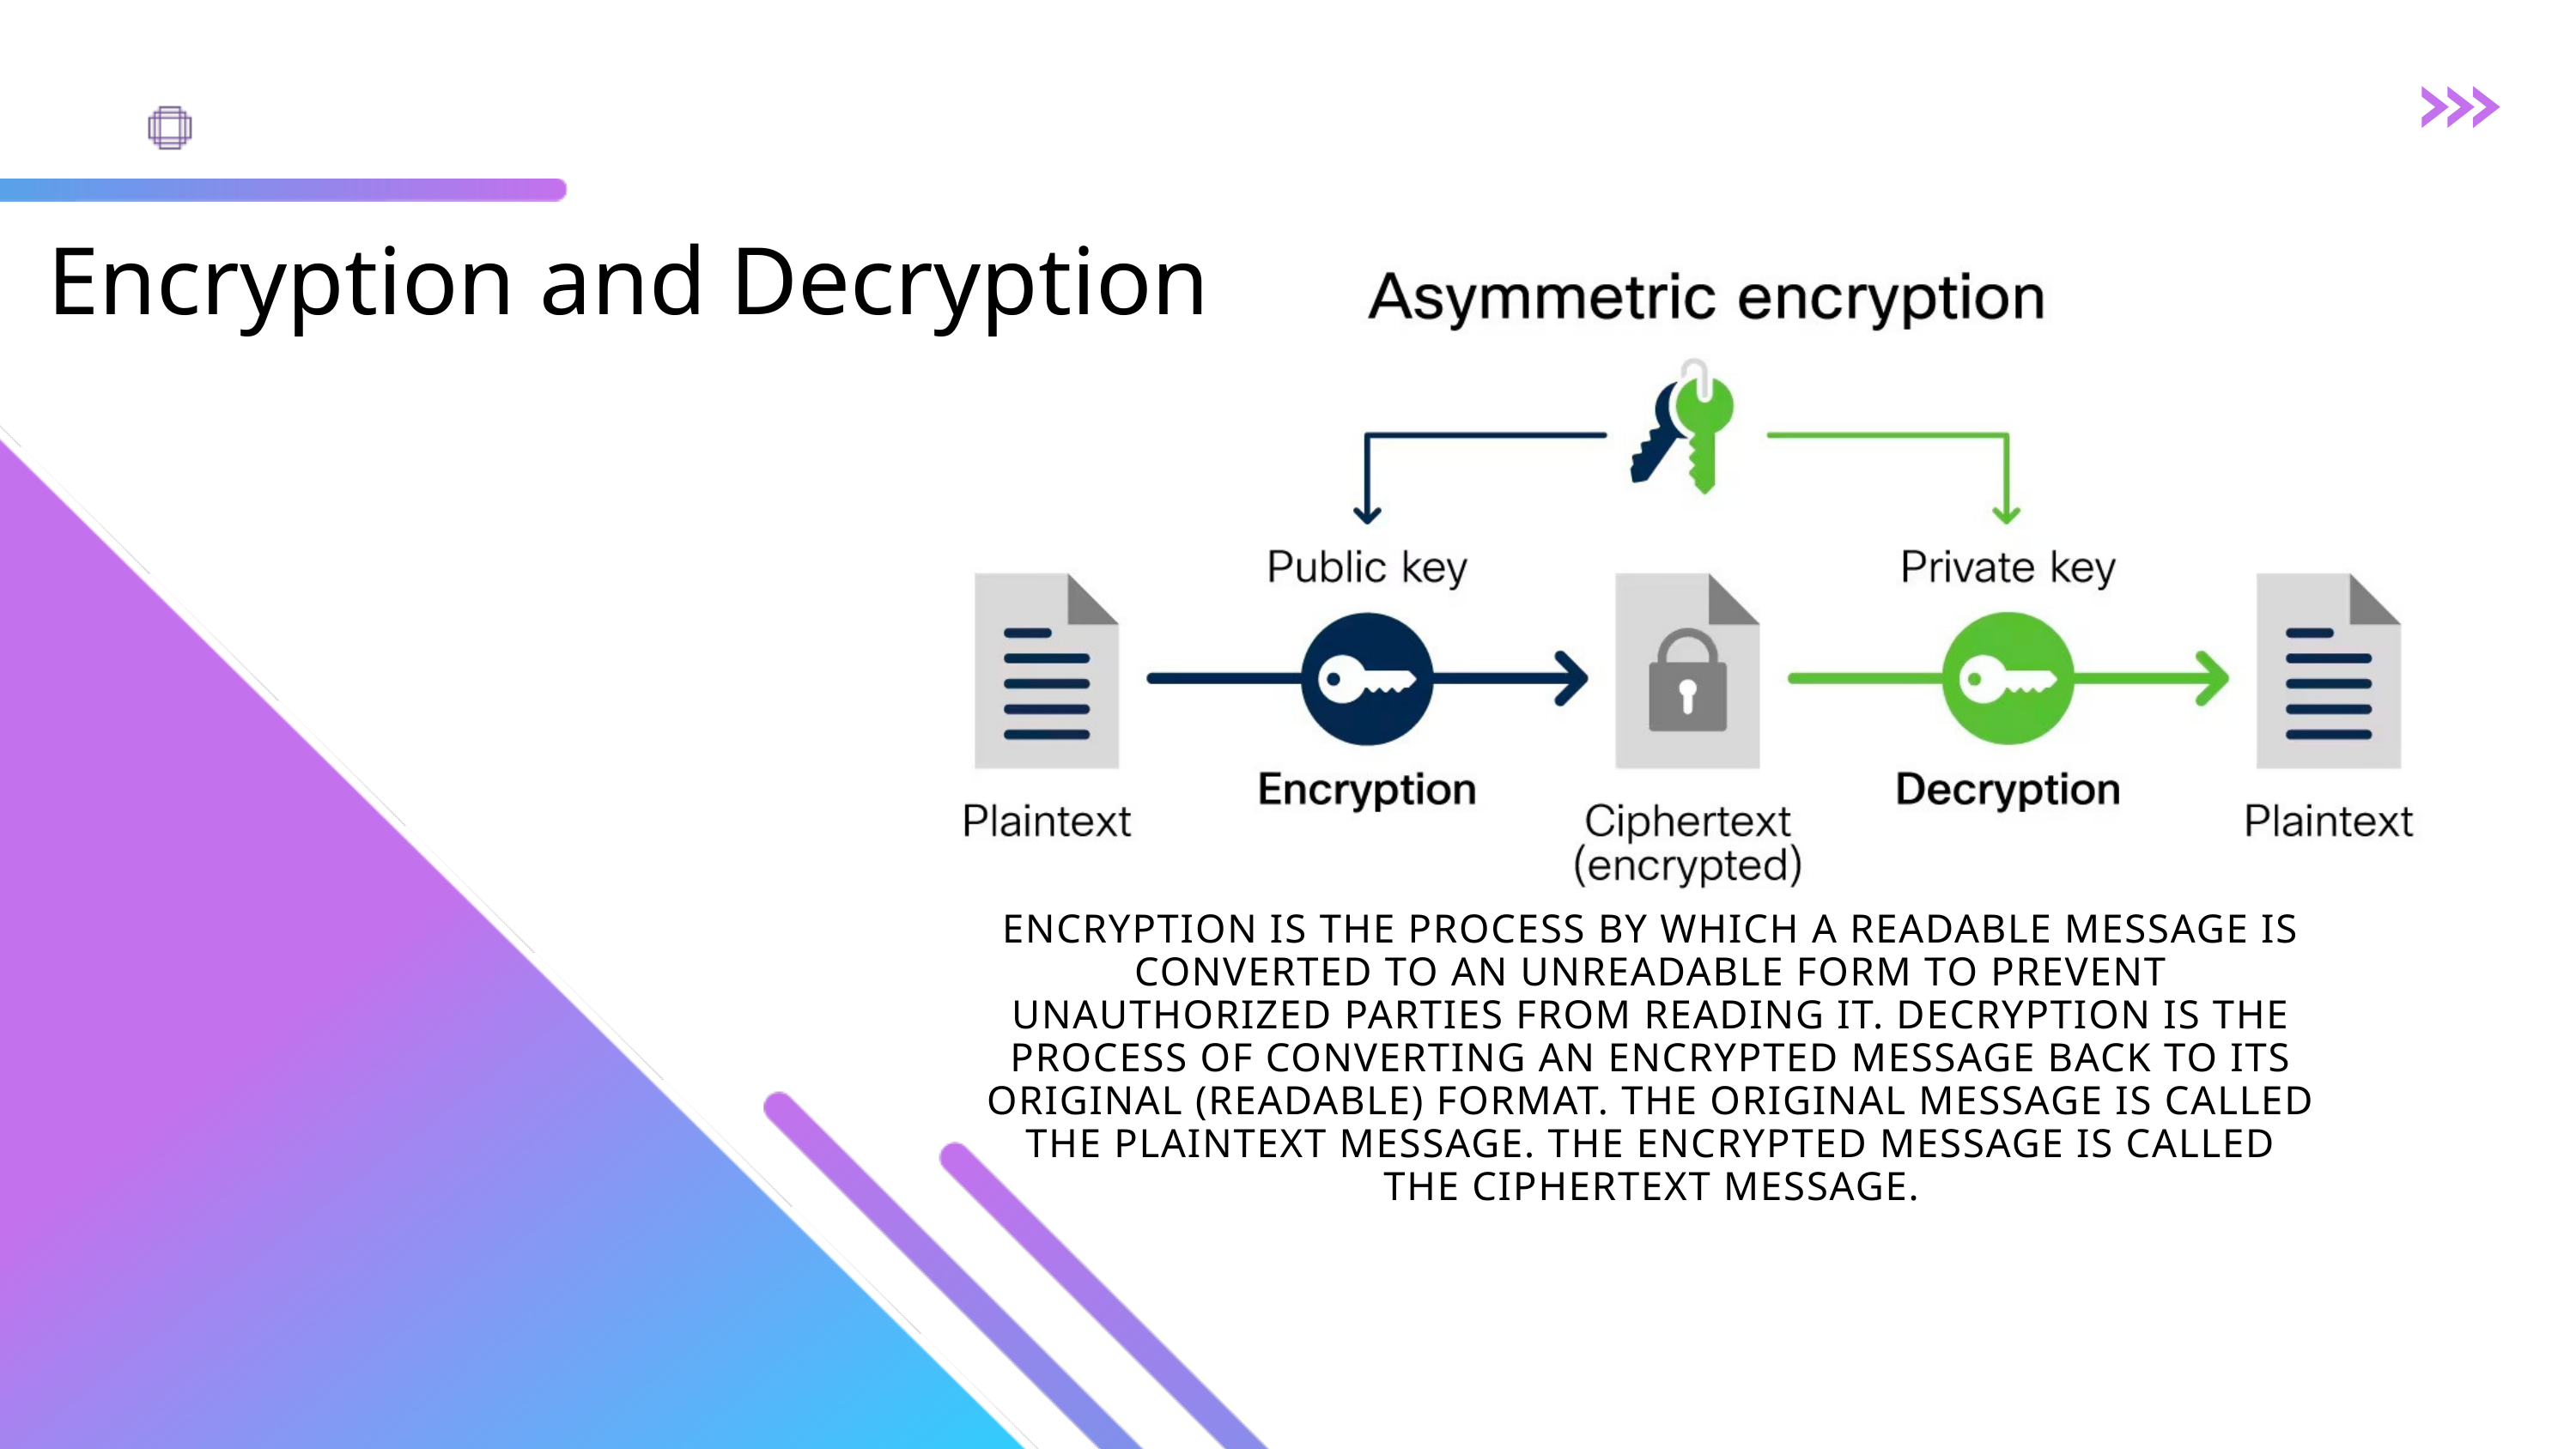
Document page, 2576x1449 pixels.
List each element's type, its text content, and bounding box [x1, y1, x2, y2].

text_box [0, 307, 1906, 1449]
text_box ENCRYPTION IS THE PROCESS BY WHICH A READABLE MESSAGE IS CONVERTED TO AN UNREADABLE FORM TO PREVENT UNAUTHORIZED PARTIES FROM READING IT. DECRYPTION IS THE PROCESS OF CONVERTING AN ENCRYPTED MESSAGE BACK TO ITS ORIGINAL (READABLE) FORMAT. THE ORIGINAL MESSAGE IS CALLED THE PLAINTEXT MESSAGE. THE ENCRYPTED MESSAGE IS CALLED THE CIPHERTEXT MESSAGE. [984, 907, 2320, 1209]
text_box [952, 179, 2422, 1039]
text_box [0, 179, 568, 202]
text_box [140, 98, 201, 159]
text_box Encryption and Decryption [47, 203, 1288, 334]
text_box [2421, 86, 2500, 129]
